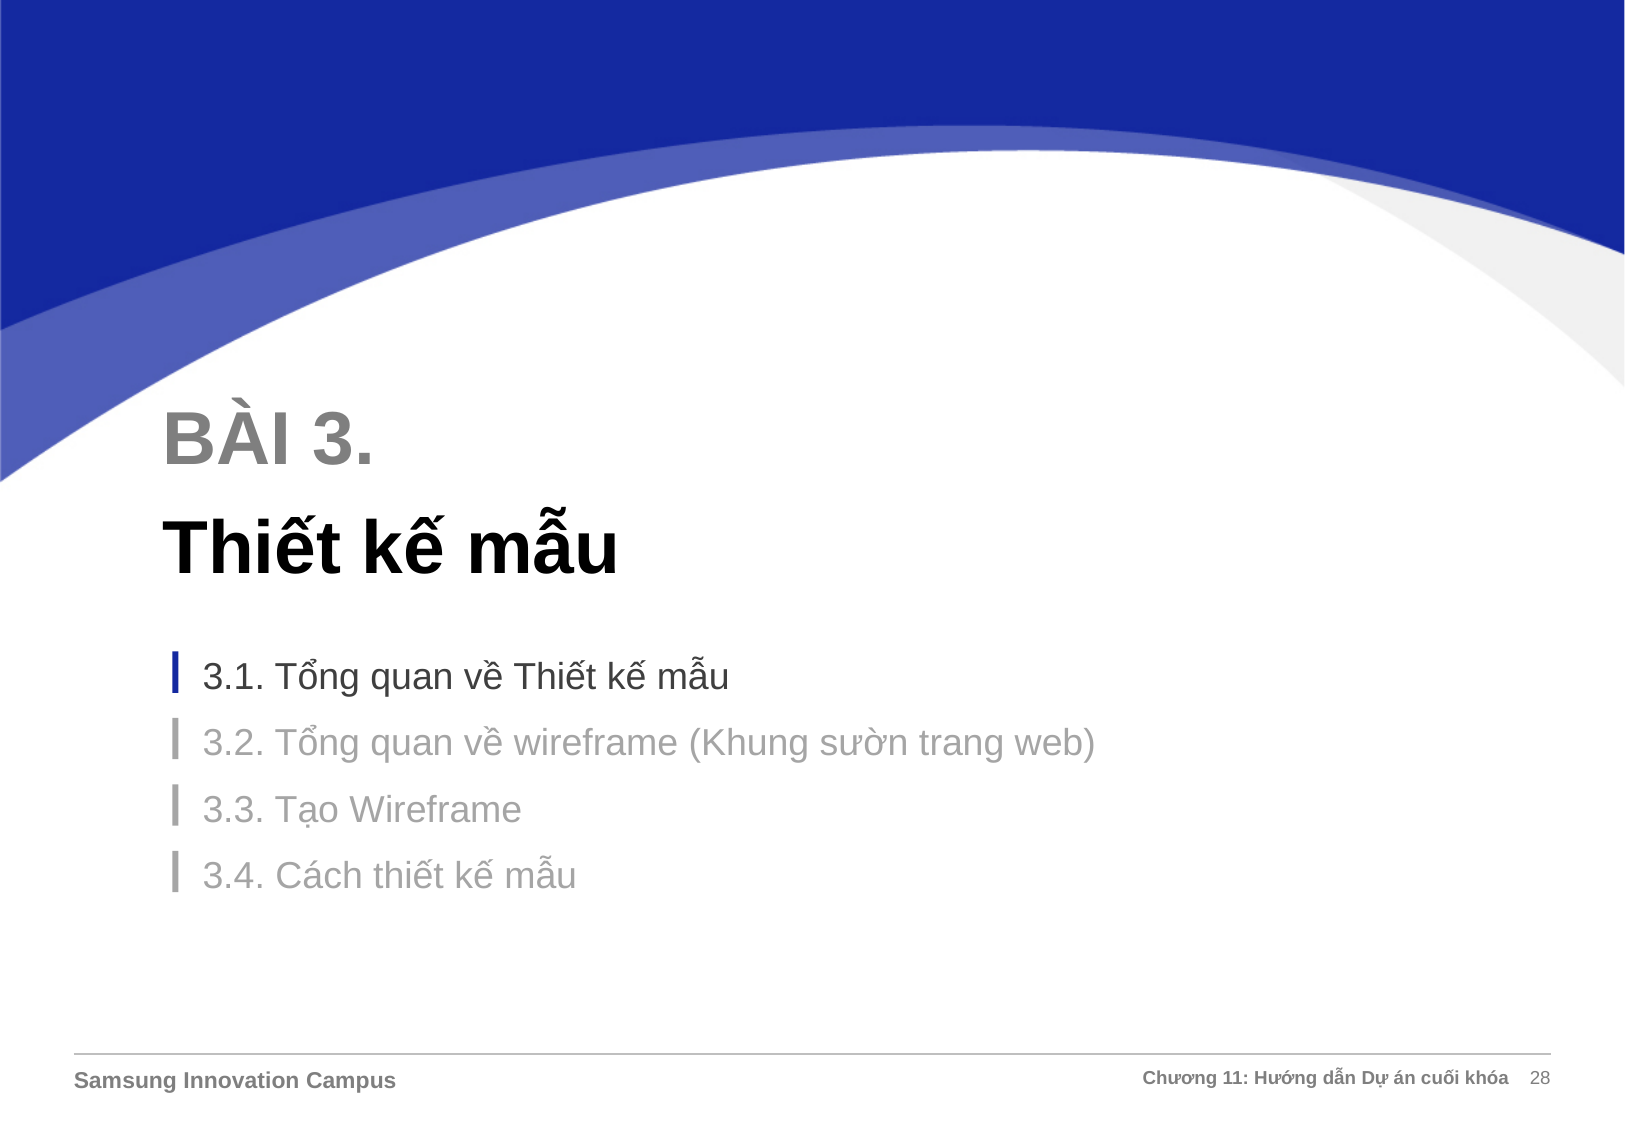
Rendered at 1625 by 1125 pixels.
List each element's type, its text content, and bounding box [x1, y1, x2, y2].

text_box BÀI 3. [162, 389, 1062, 480]
picture [0, 0, 1625, 1125]
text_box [172, 651, 1354, 897]
text_box Thiết kế mẫu [162, 498, 1532, 589]
